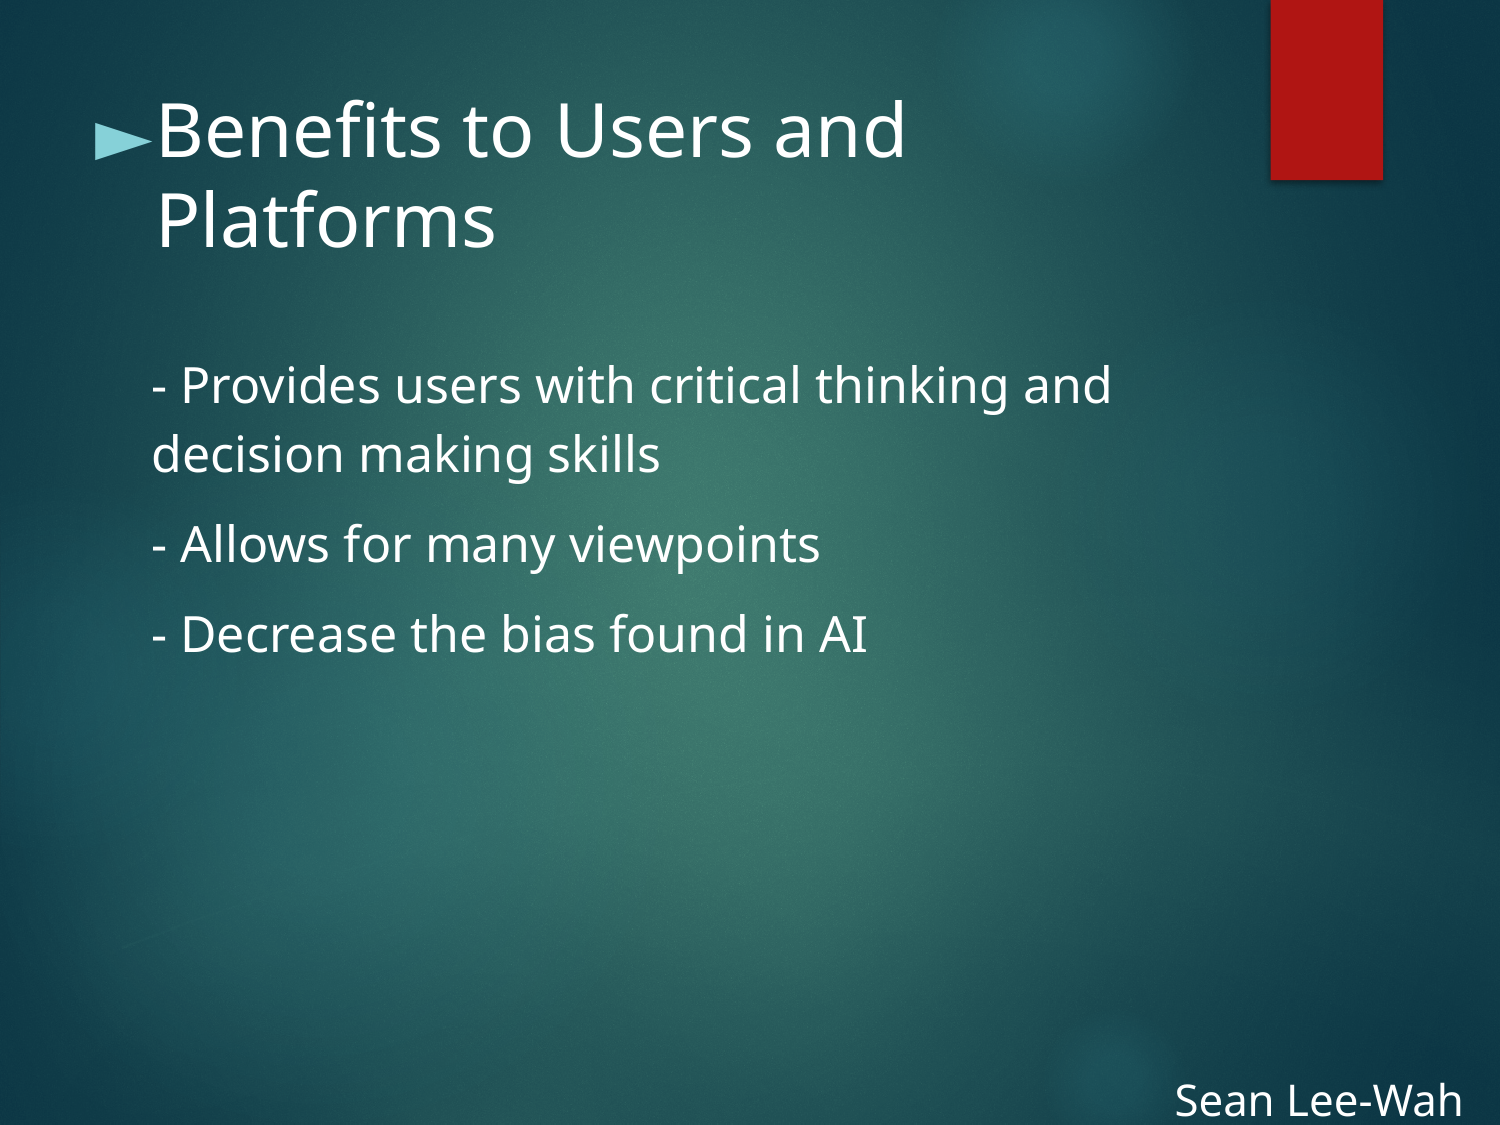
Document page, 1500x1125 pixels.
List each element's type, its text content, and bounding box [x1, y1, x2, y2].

picture [0, 0, 1500, 1125]
title Benefits to Users and Platforms [79, 74, 1237, 304]
list - Provides users with critical thinking and decision making skills - Allows for many viewpoints - Decrease the bias found in AI [135, 336, 1237, 1025]
text_box Sean Lee-Wah [1159, 1057, 1500, 1125]
